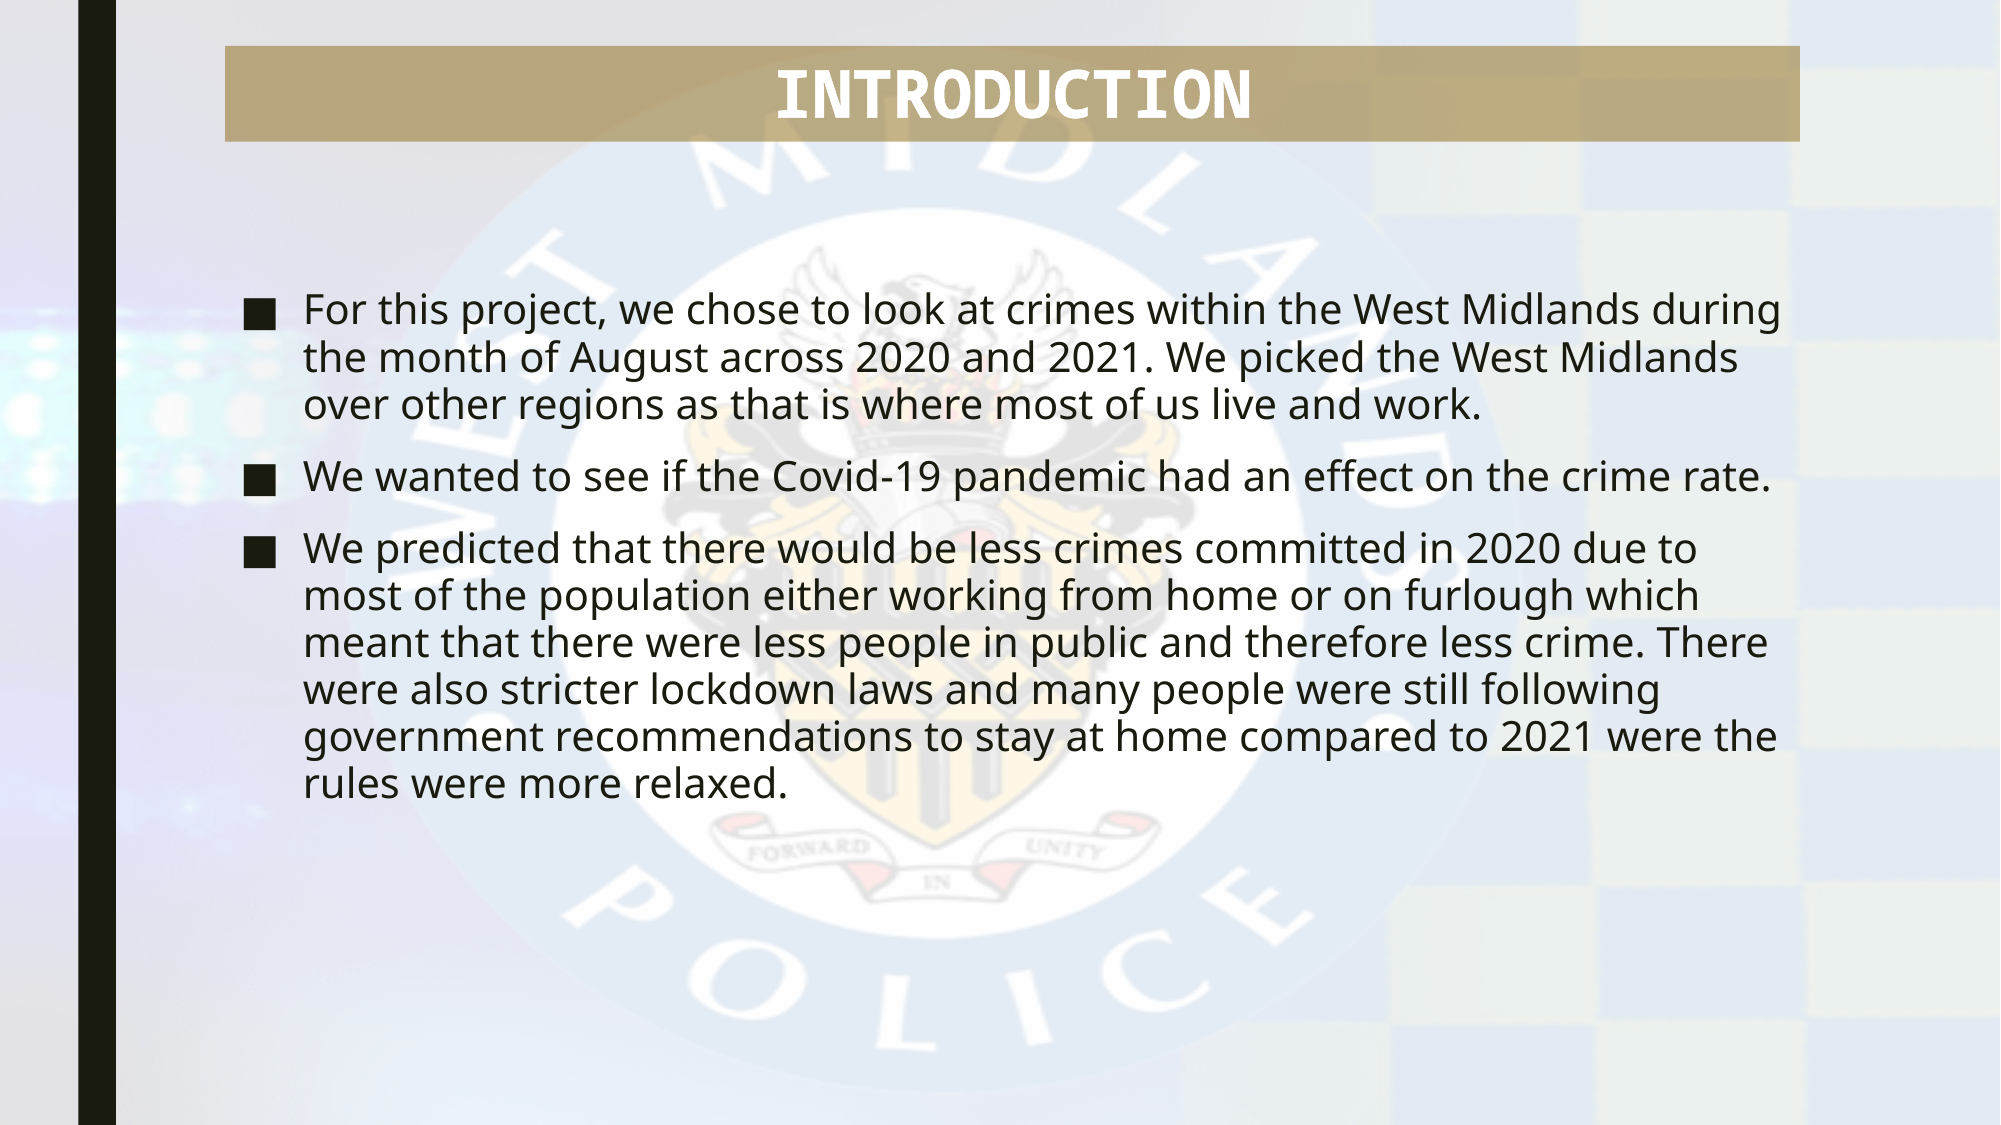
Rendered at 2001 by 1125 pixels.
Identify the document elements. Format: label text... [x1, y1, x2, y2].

list For this project, we chose to look at crimes within the West Midlands during the month of August across 2020 and 2021. We picked the West Midlands over other regions as that is where most of us live and work. We wanted to see if the Covid-19 pandemic had an effect on the crime rate. We predicted that there would be less crimes committed in 2020 due to most of the population either working from home or on furlough which meant that there were less people in public and therefore less crime. There were also stricter lockdown laws and many people were still following government recommendations to stay at home compared to 2021 were the rules were more relaxed. [225, 204, 1800, 963]
title INTRODUCTION [225, 45, 1800, 142]
